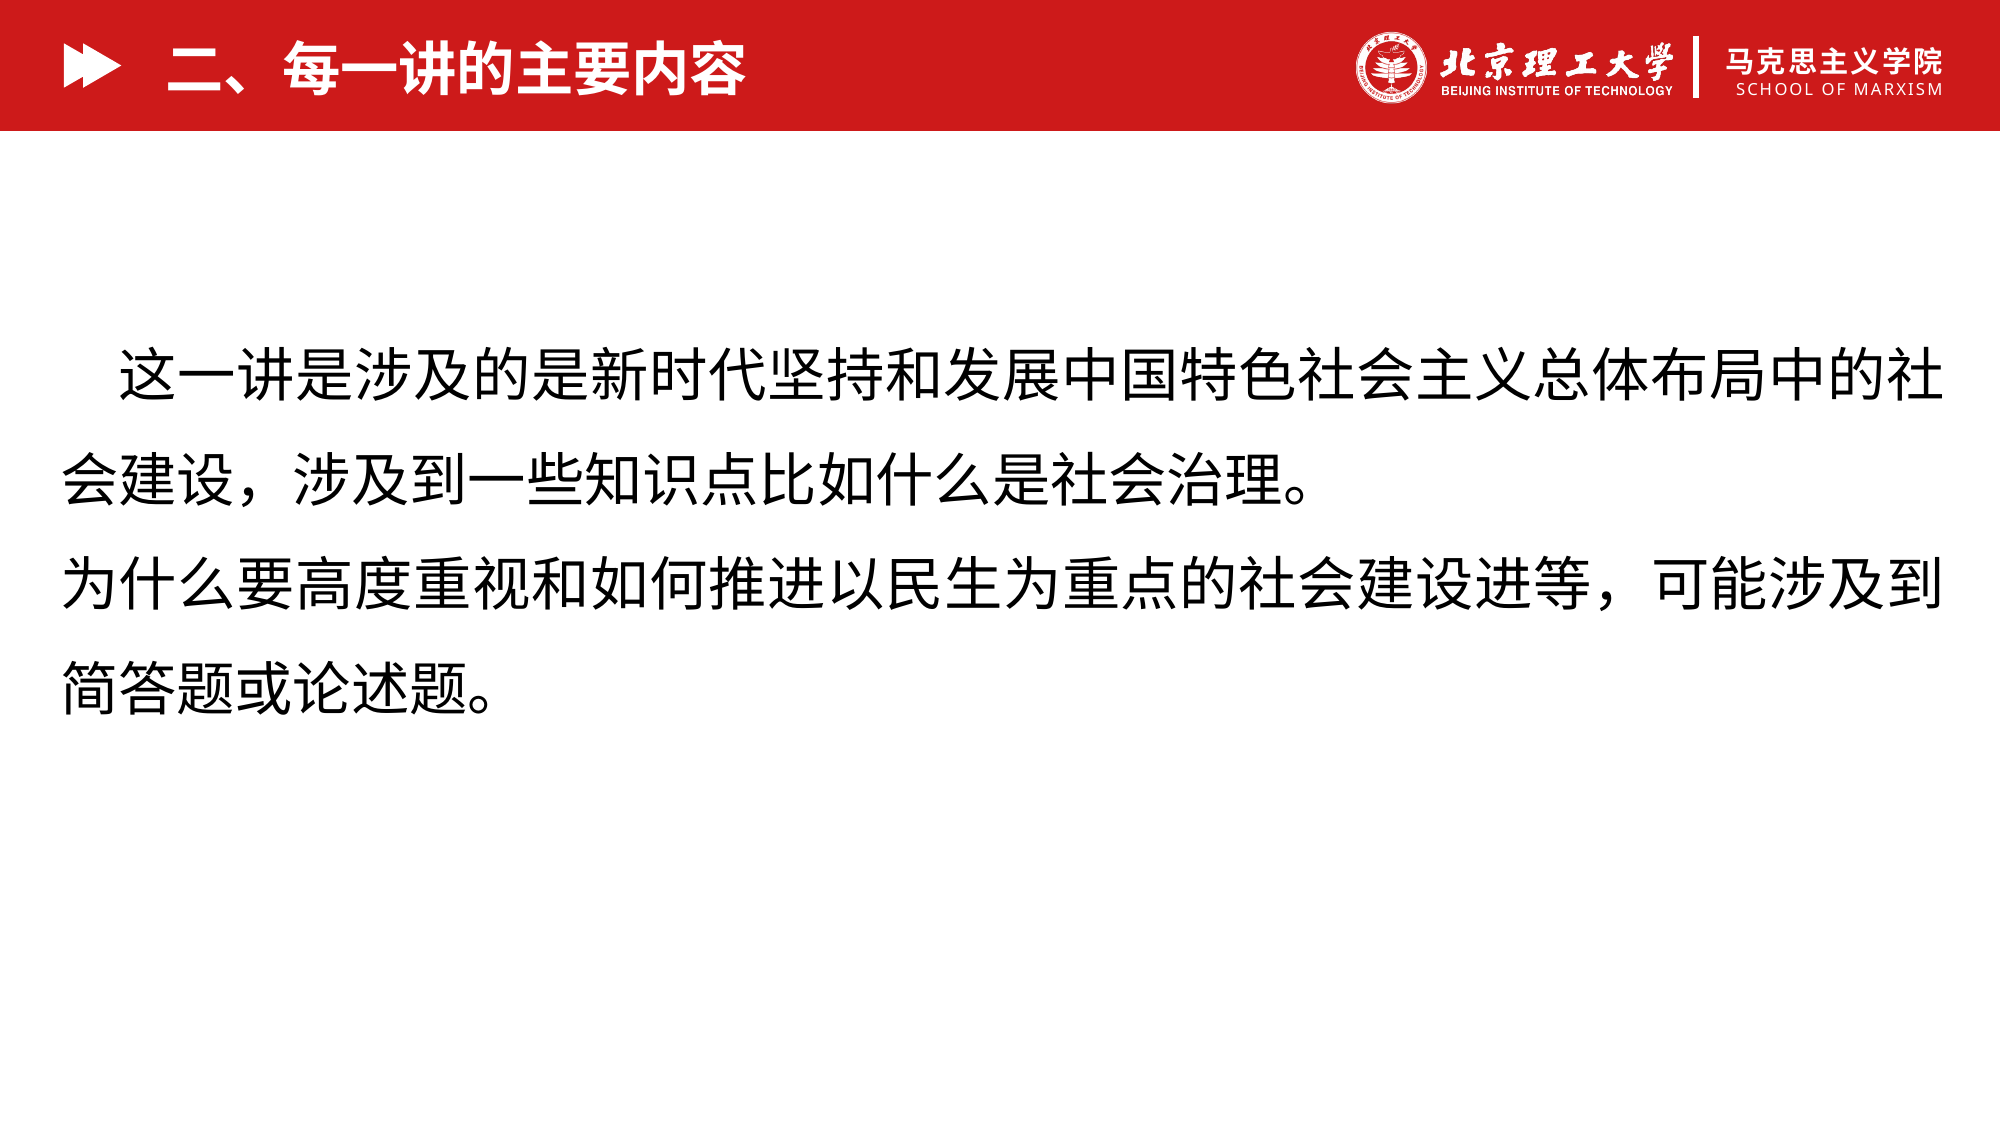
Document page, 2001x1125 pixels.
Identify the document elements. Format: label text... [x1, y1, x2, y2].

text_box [1697, 35, 1961, 109]
text_box [0, 0, 2000, 132]
text_box 二、每一讲的主要内容 [150, 4, 1732, 110]
text_box 这一讲是涉及的是新时代坚持和发展中国特色社会主义总体布局中的社会建设，涉及到一些知识点比如什么是社会治理。 为什么要高度重视和如何推进以民生为重点的社会建设进等，可能涉及到简答题或论述题。 [45, 295, 1961, 730]
picture [1335, 14, 1697, 116]
text_box [62, 41, 124, 90]
